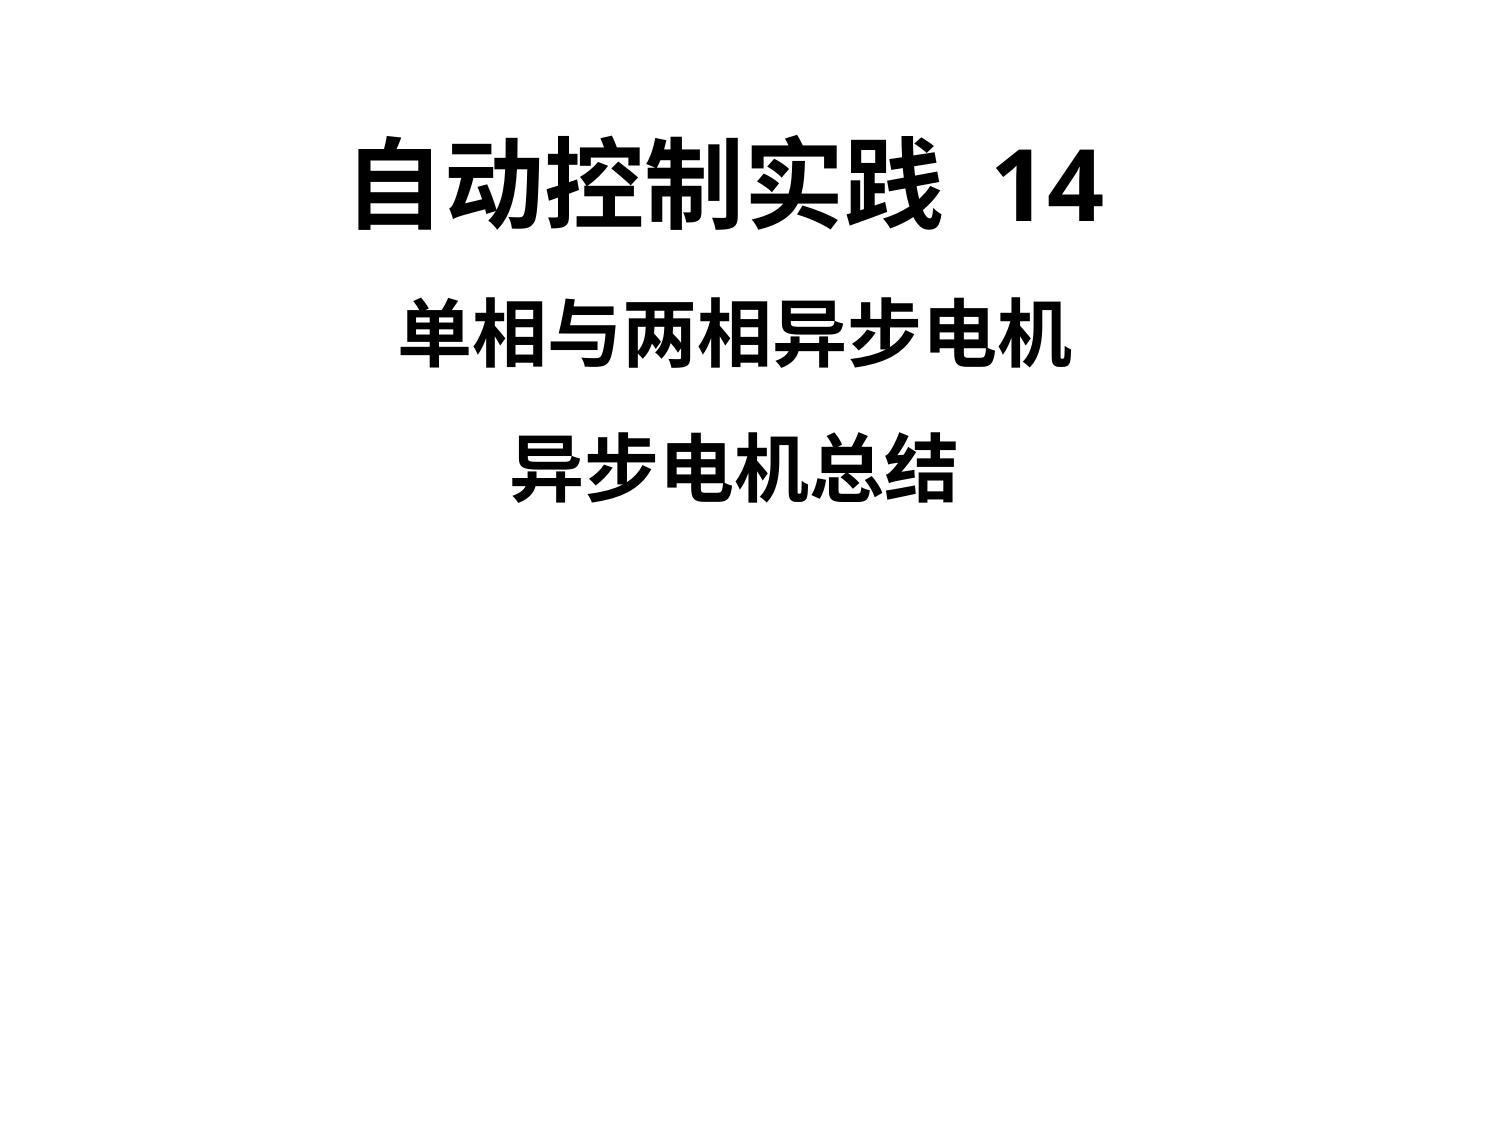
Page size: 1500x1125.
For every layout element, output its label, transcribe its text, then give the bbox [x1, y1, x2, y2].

text_box 自动控制实践 14 单相与两相异步电机 异步电机总结 [85, 54, 1384, 504]
